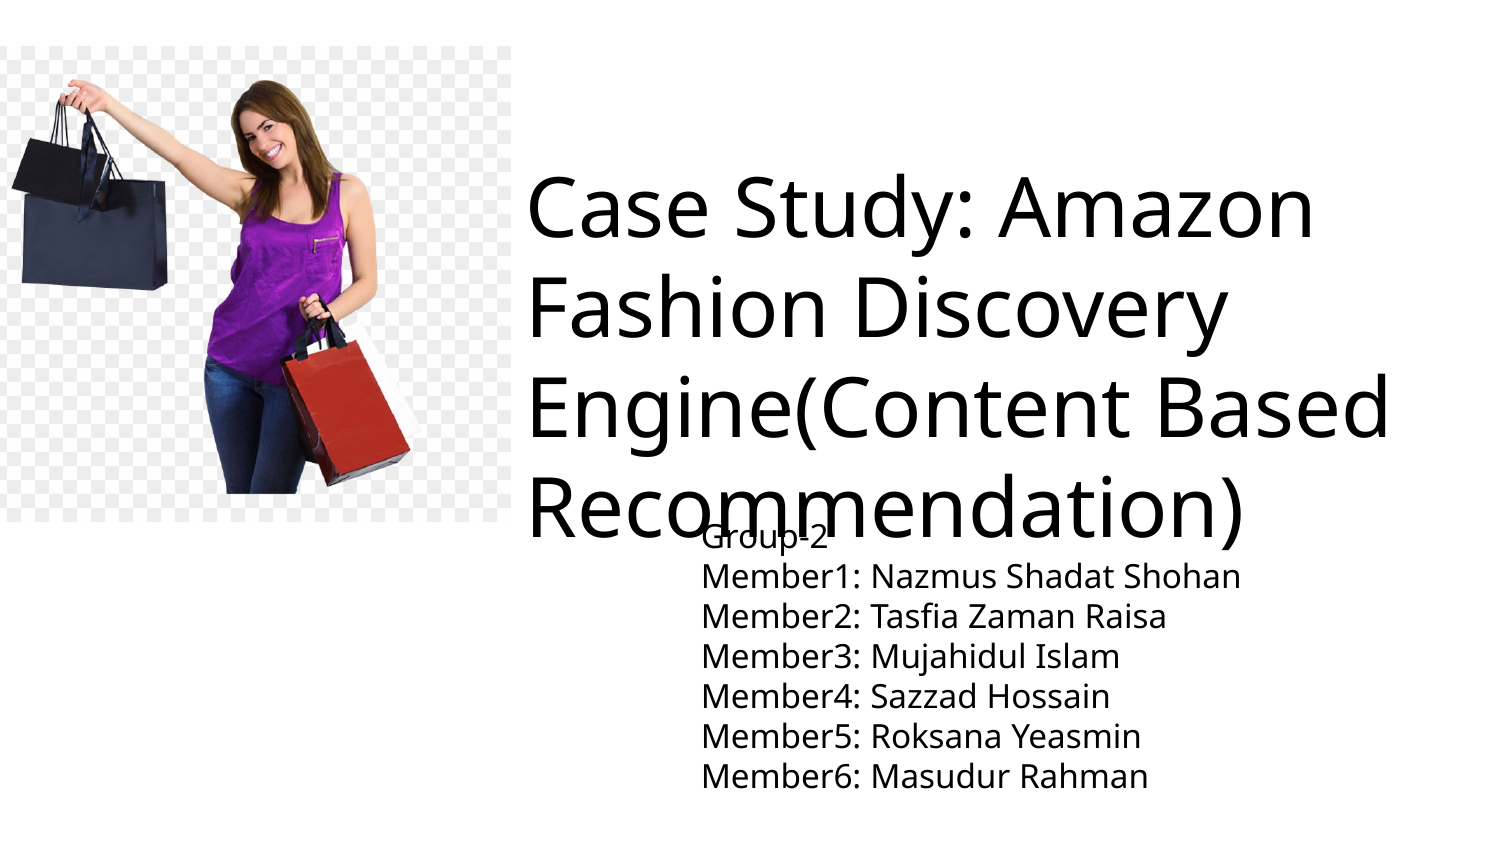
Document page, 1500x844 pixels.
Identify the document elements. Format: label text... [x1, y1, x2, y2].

title Case Study: Amazon Fashion Discovery Engine(Content Based Recommendation) [515, 139, 1500, 513]
subtitle Group-2 Member1: Nazmus Shadat Shohan Member2: Tasfia Zaman Raisa Member3: Mujahidul Islam Member4: Sazzad Hossain Member5: Roksana Yeasmin Member6: Masudur Rahman [685, 500, 1343, 794]
picture [0, 46, 511, 522]
